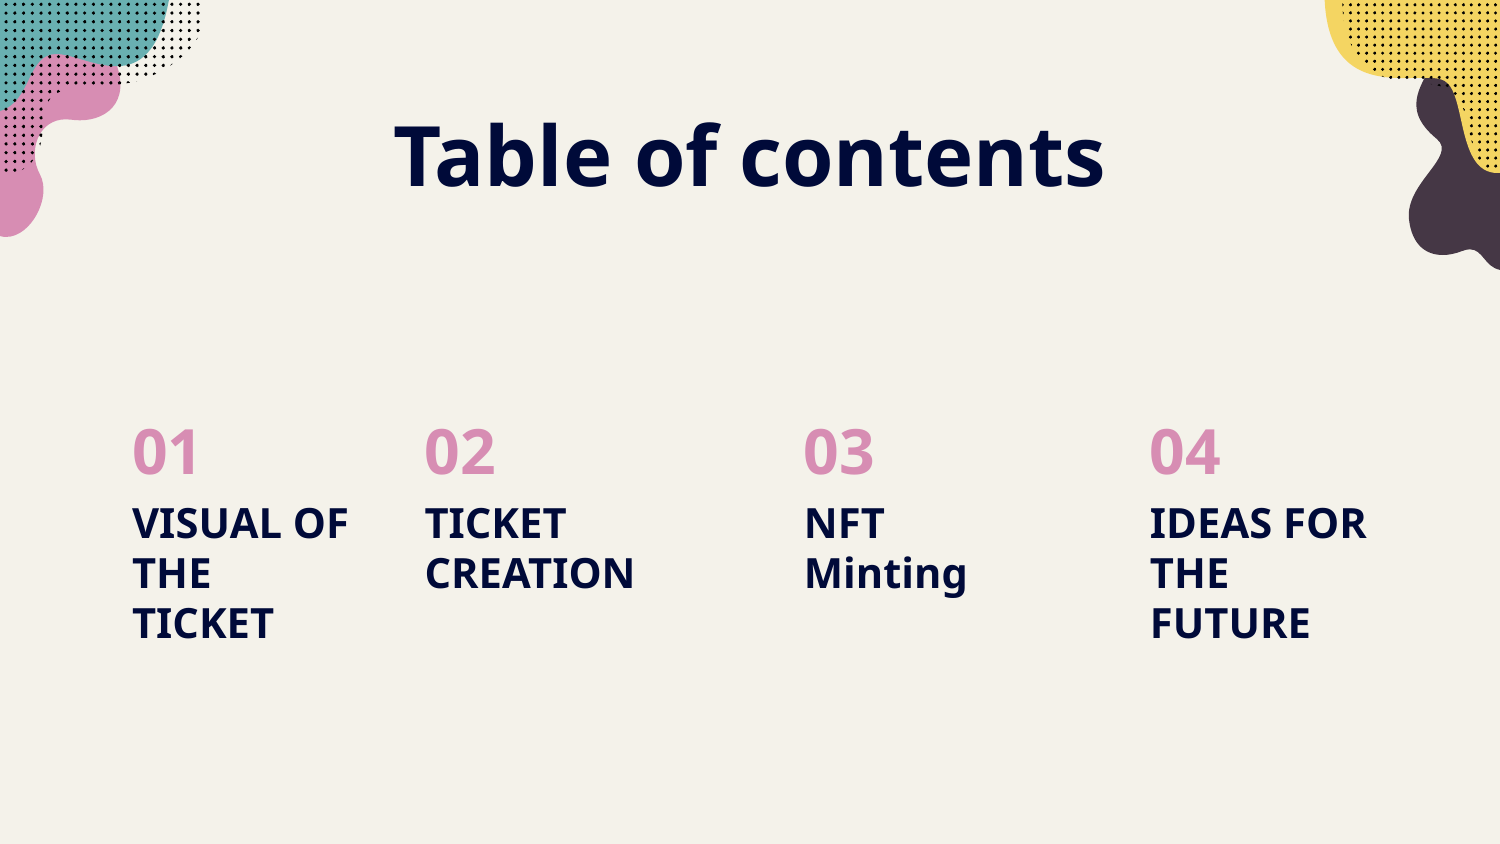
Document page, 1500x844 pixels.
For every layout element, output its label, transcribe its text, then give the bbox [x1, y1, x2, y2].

title Table of contents [116, 88, 1383, 190]
subtitle TICKET CREATION [409, 481, 738, 550]
subtitle VISUAL OF THE TICKET [116, 481, 380, 550]
subtitle NFT Minting [788, 481, 1065, 550]
title 02 [409, 422, 760, 477]
text_box IDEAS FOR THE FUTURE [1135, 481, 1411, 549]
title 03 [788, 422, 1135, 477]
text_box 04 [1135, 421, 1486, 477]
title 01 [116, 422, 409, 477]
